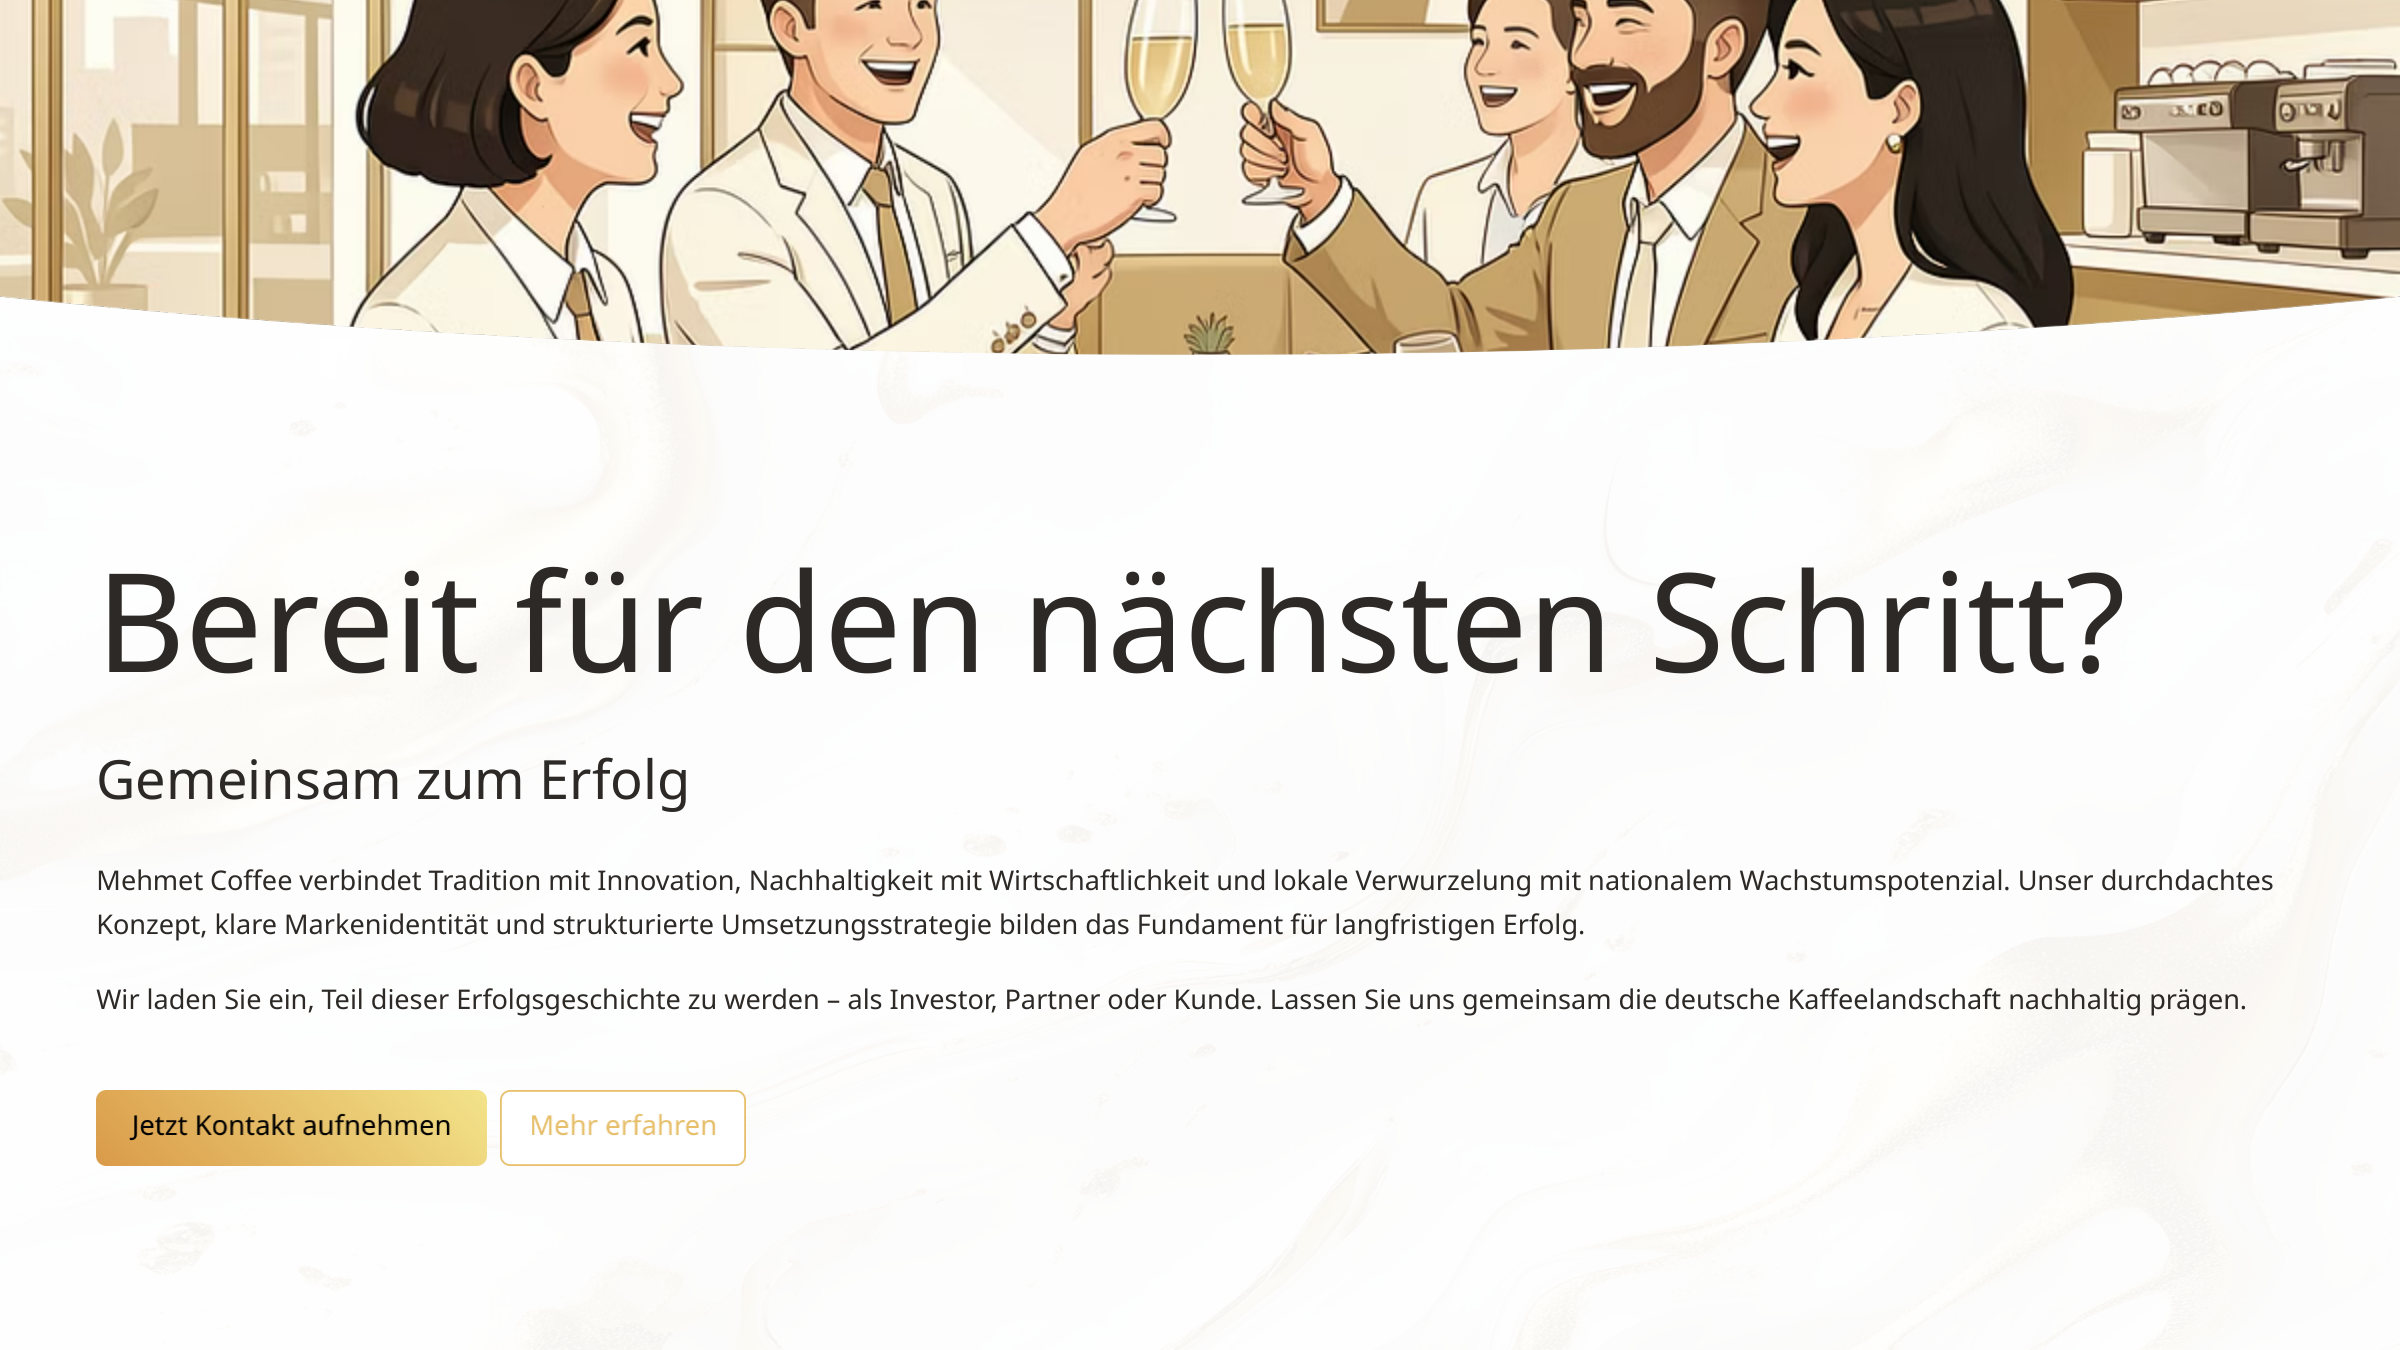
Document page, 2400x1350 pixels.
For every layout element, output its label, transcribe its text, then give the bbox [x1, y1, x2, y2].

text_box Wir laden Sie ein, Teil dieser Erfolgsgeschichte zu werden – als Investor, Partner oder Kunde. Lassen Sie uns gemeinsam die deutsche Kaffeelandschaft nachhaltig prägen. [96, 971, 2304, 1060]
text_box Mehmet Coffee verbindet Tradition mit Innovation, Nachhaltigkeit mit Wirtschaftlichkeit und lokale Verwurzelung mit nationalem Wachstumspotenzial. Unser durchdachtes Konzept, klare Markenidentität und strukturierte Umsetzungsstrategie bilden das Fundament für langfristigen Erfolg. [96, 851, 2304, 940]
picture [500, 1090, 746, 1166]
picture [0, 0, 2400, 362]
text_box Bereit für den nächsten Schritt? [96, 528, 2206, 701]
text_box Gemeinsam zum Erfolg [96, 741, 711, 811]
picture [96, 1090, 487, 1166]
